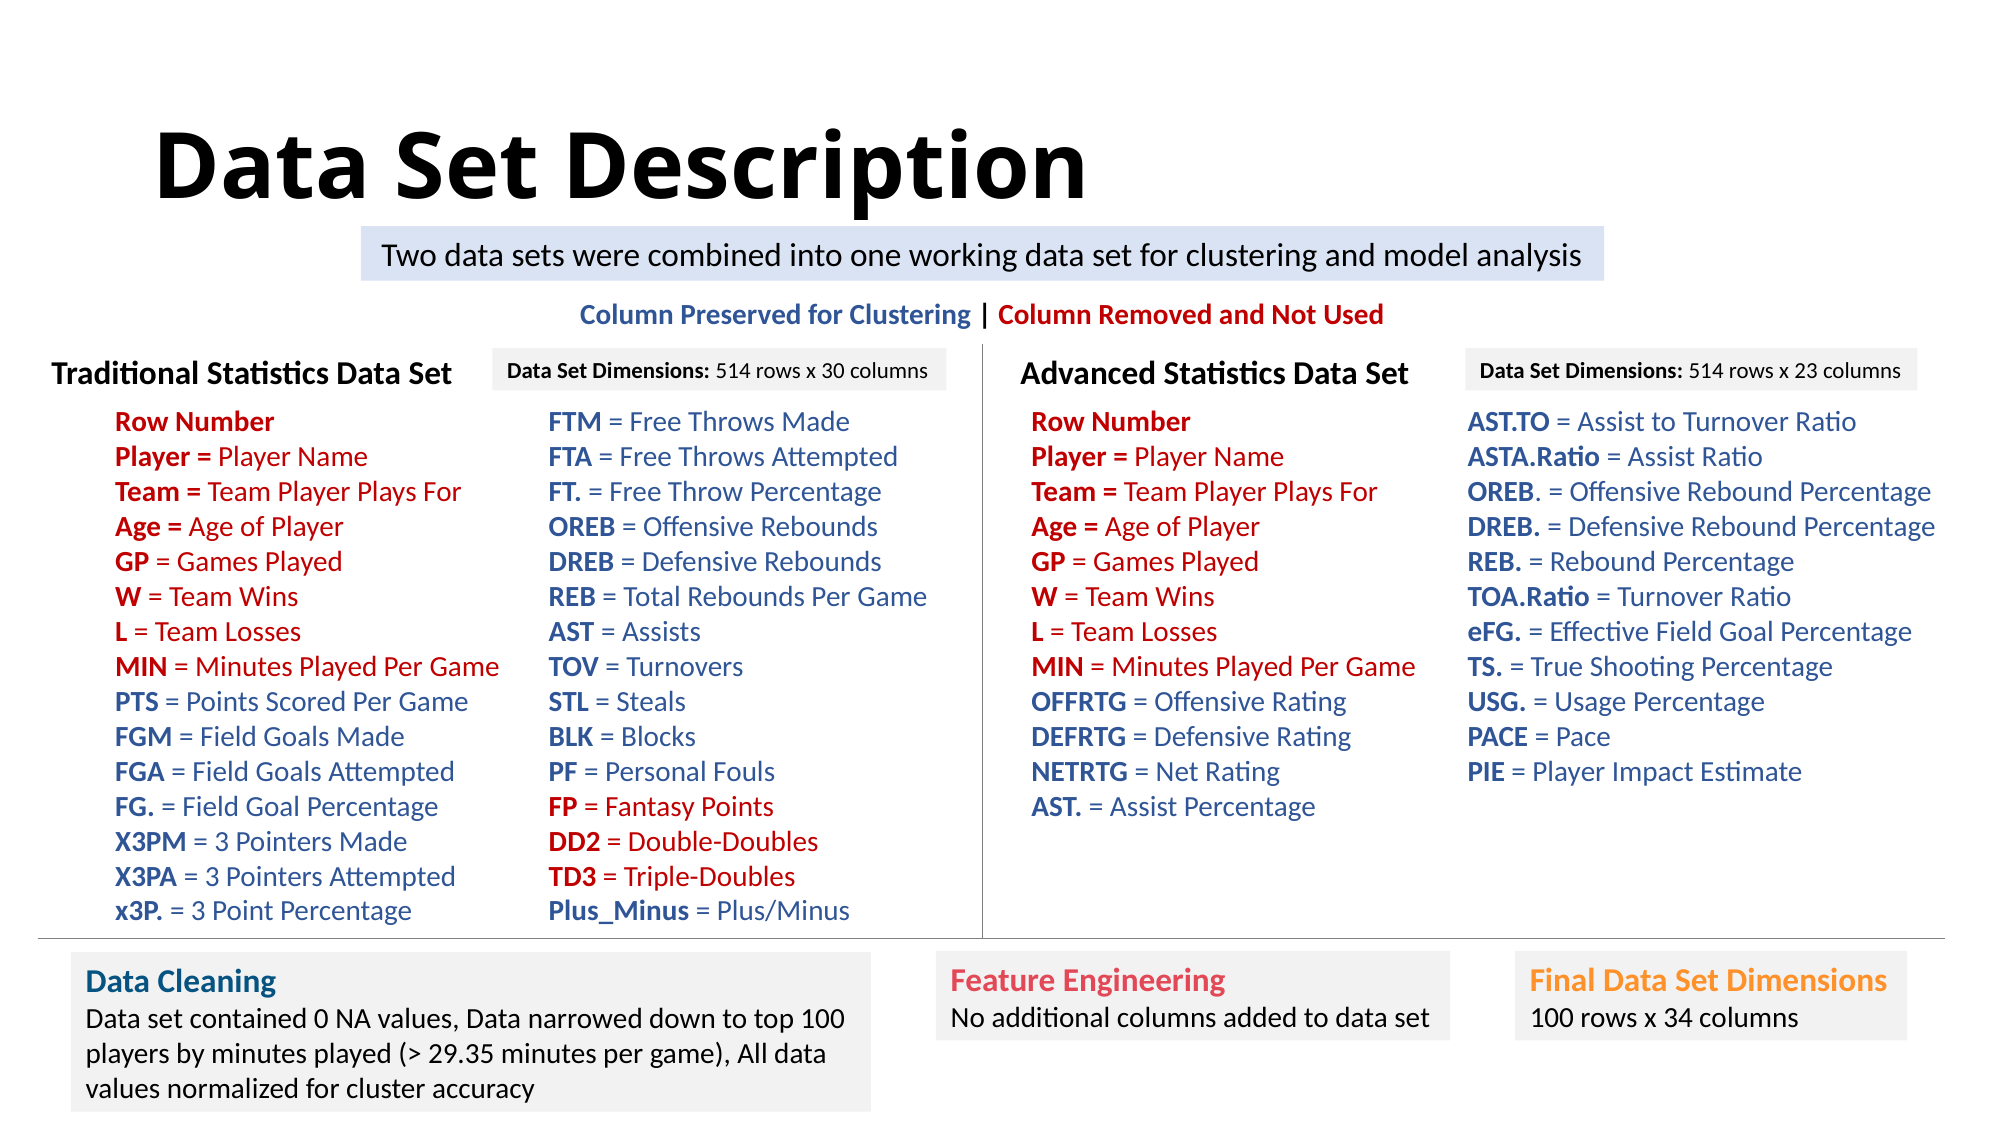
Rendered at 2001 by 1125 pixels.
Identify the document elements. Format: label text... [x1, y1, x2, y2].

title Data Set Description [137, 59, 1863, 278]
text_box AST.TO = Assist to Turnover Ratio ASTA.Ratio = Assist Ratio OREB. = Offensive Rebound Percentage DREB. = Defensive Rebound Percentage REB. = Rebound Percentage TOA.Ratio = Turnover Ratio eFG. = Effective Field Goal Percentage TS. = True Shooting Percentage USG. = Usage Percentage PACE = Pace PIE = Player Impact Estimate [1452, 394, 1975, 795]
text_box Data Set Dimensions: 514 rows x 23 columns [1465, 348, 1918, 391]
text_box Row Number Player = Player Name Team = Team Player Plays For Age = Age of Player GP = Games Played W = Team Wins L = Team Losses MIN = Minutes Played Per Game PTS = Points Scored Per Game FGM = Field Goals Made FGA = Field Goals Attempted FG. = Field Goal Percentage X3PM = 3 Pointers Made X3PA = 3 Pointers Attempted x3P. = 3 Point Percentage [100, 394, 533, 935]
text_box Traditional Statistics Data Set [36, 343, 471, 399]
text_box Advanced Statistics Data Set [1005, 344, 1440, 400]
text_box Column Preserved for Clustering | Column Removed and Not Used [552, 288, 1413, 338]
text_box FTM = Free Throws Made FTA = Free Throws Attempted FT. = Free Throw Percentage OREB = Offensive Rebounds DREB = Defensive Rebounds REB = Total Rebounds Per Game AST = Assists TOV = Turnovers STL = Steals BLK = Blocks PF = Personal Fouls FP = Fantasy Points DD2 = Double-Doubles TD3 = Triple-Doubles Plus_Minus = Plus/Minus [533, 394, 948, 935]
text_box Data Set Dimensions: 514 rows x 30 columns [492, 348, 947, 391]
text_box Final Data Set Dimensions 100 rows x 34 columns [1515, 950, 1908, 1041]
text_box Data Cleaning Data set contained 0 NA values, Data narrowed down to top 100 players by minutes played (> 29.35 minutes per game), All data values normalized for cluster accuracy [70, 952, 871, 1112]
text_box Feature Engineering No additional columns added to data set [935, 950, 1451, 1041]
text_box Two data sets were combined into one working data set for clustering and model analysis [360, 226, 1605, 281]
text_box Row Number Player = Player Name Team = Team Player Plays For Age = Age of Player GP = Games Played W = Team Wins L = Team Losses MIN = Minutes Played Per Game OFFRTG = Offensive Rating DEFRTG = Defensive Rating NETRTG = Net Rating AST. = Assist Percentage [1016, 394, 1451, 830]
